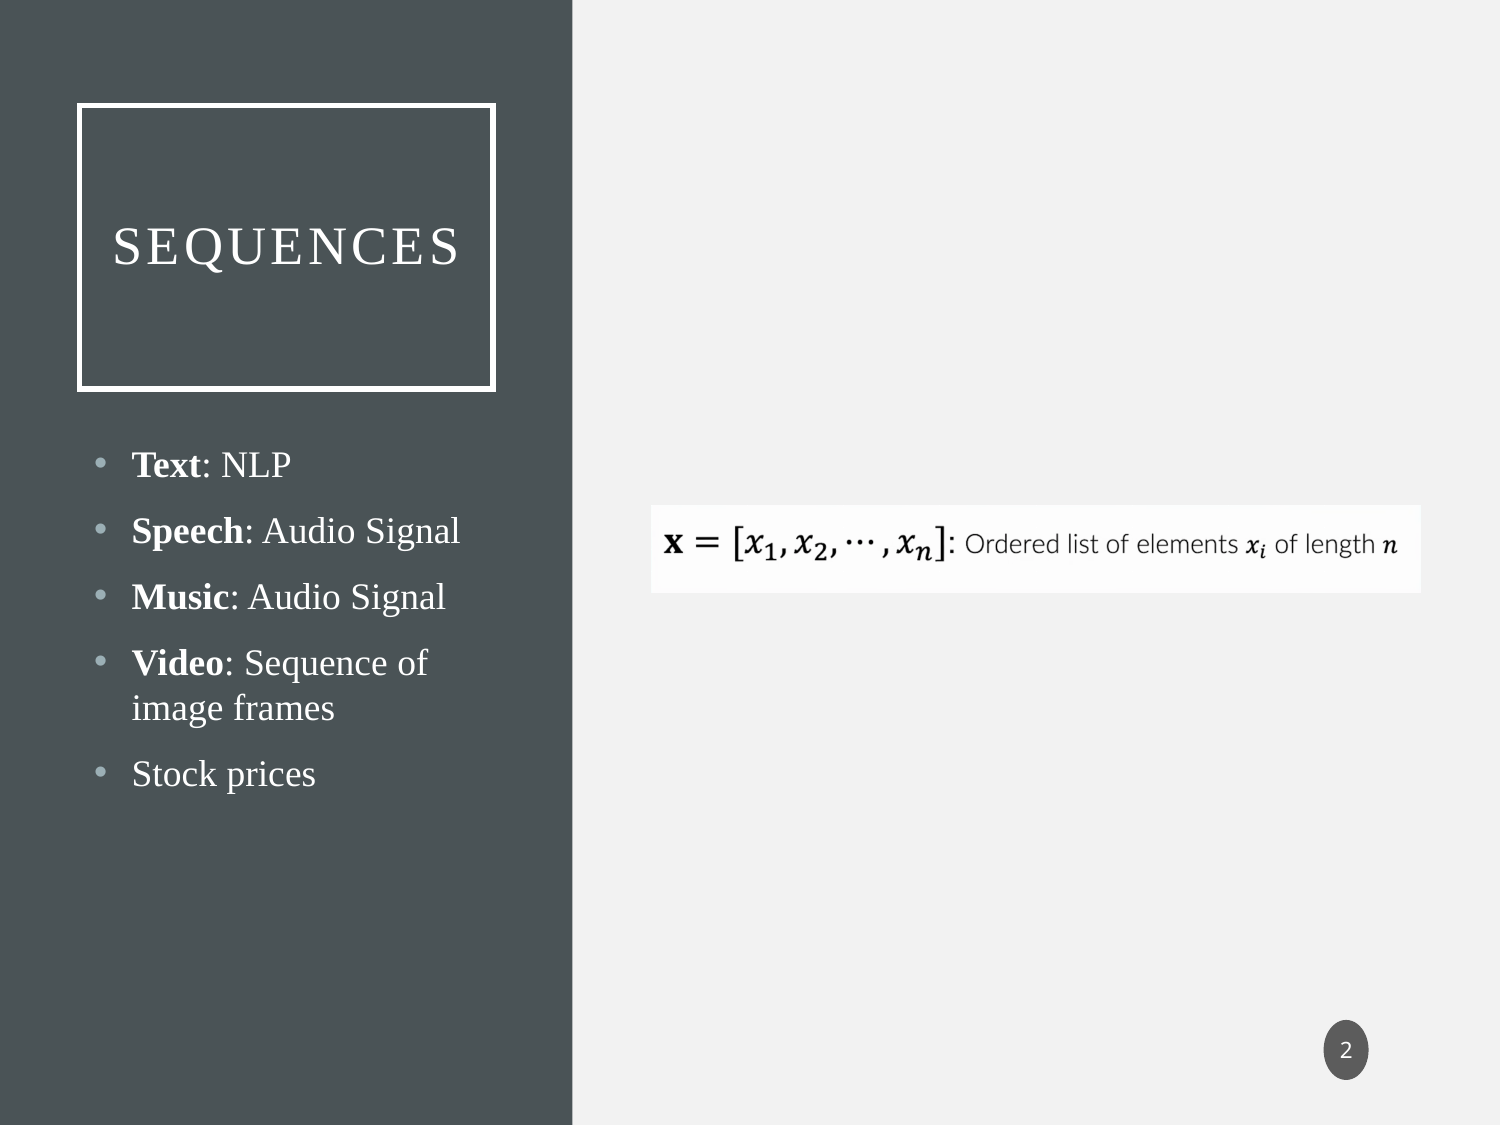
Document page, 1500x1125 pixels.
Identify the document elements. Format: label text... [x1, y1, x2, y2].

text_box [0, 0, 573, 1125]
list Text: NLP Speech: Audio Signal Music: Audio Signal Video: Sequence of image frames Stock prices [79, 432, 493, 994]
slide_number 2 [1323, 1019, 1369, 1080]
picture [651, 505, 1421, 593]
title sequences [77, 103, 496, 392]
text_box [573, 0, 1500, 1125]
